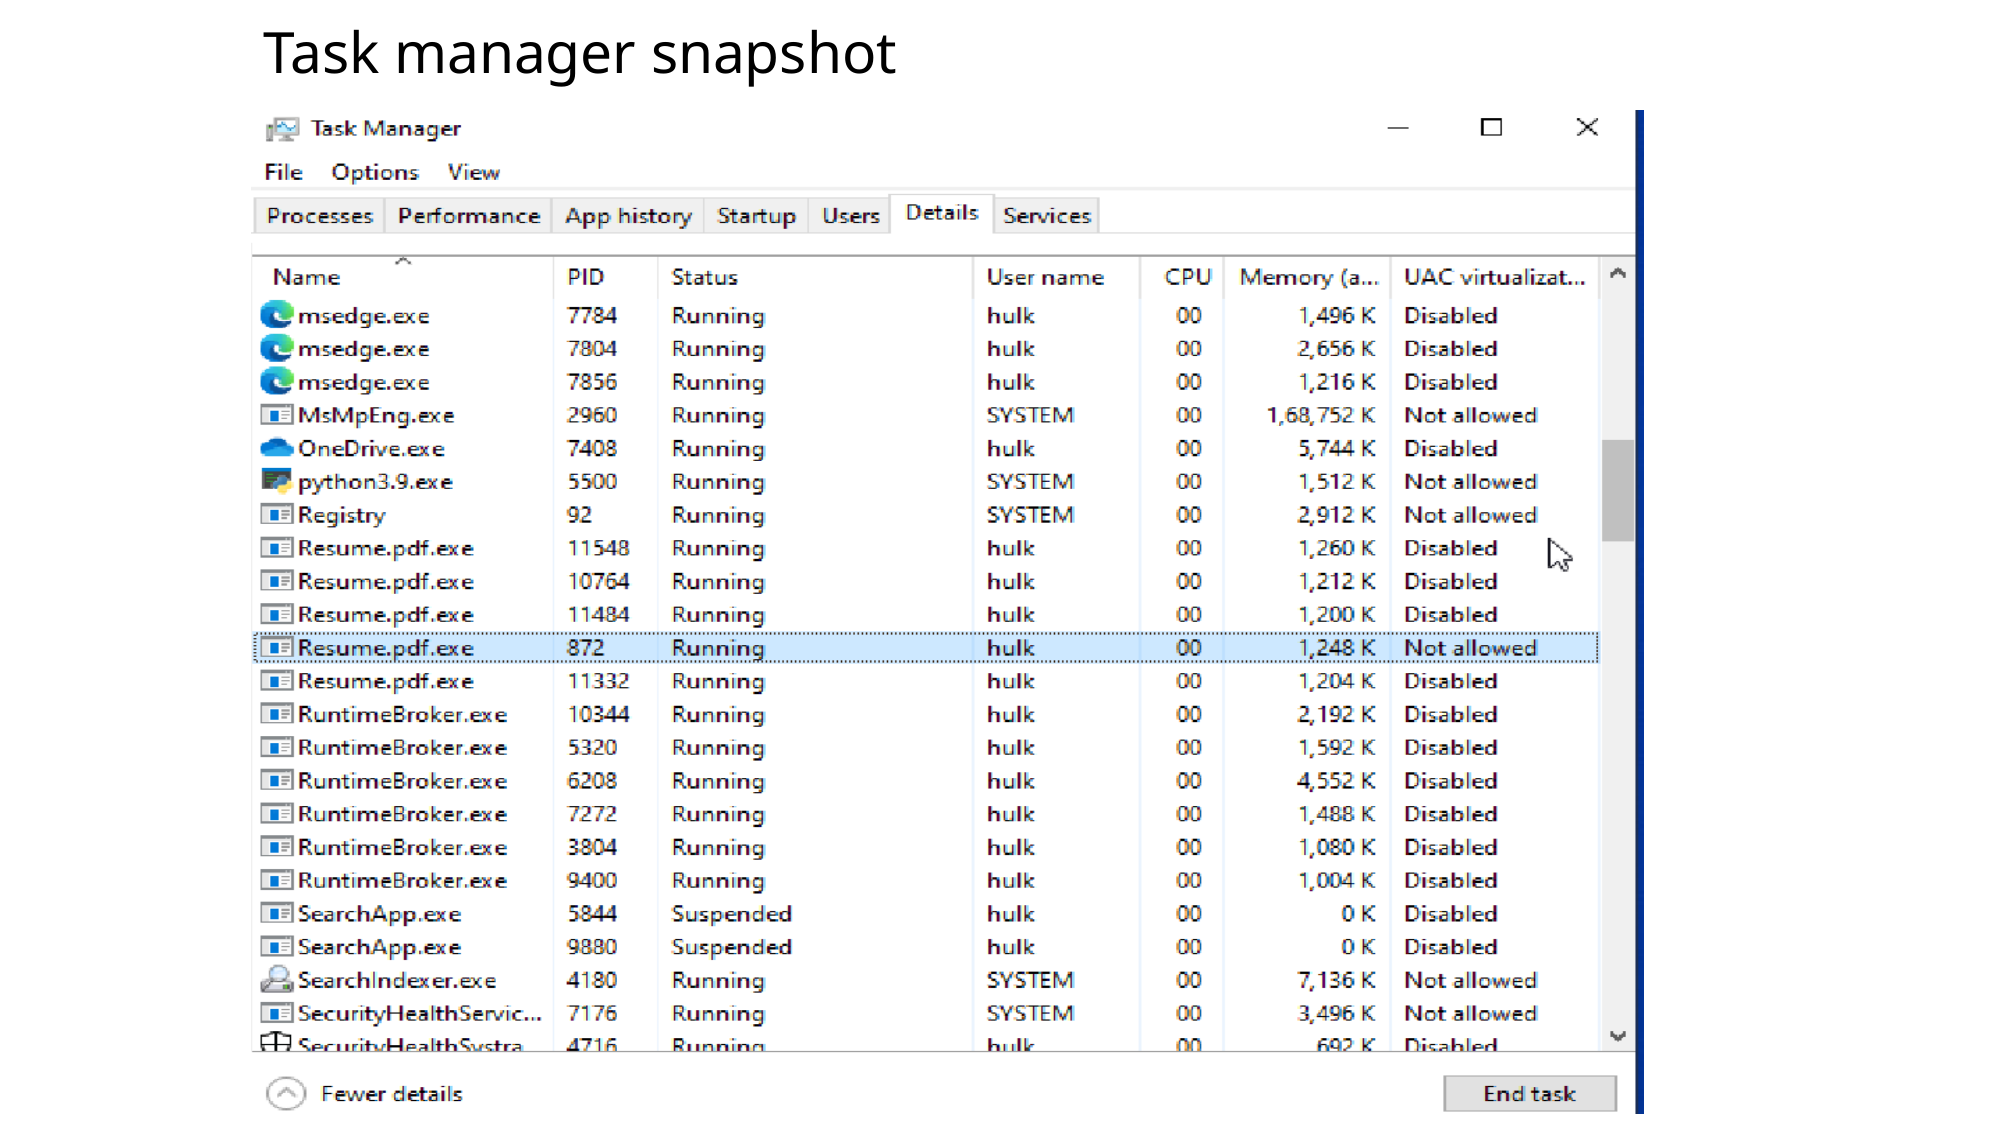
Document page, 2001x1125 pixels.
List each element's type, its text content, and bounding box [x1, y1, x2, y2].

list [251, 110, 1644, 1114]
title Task manager snapshot [155, 16, 1881, 93]
